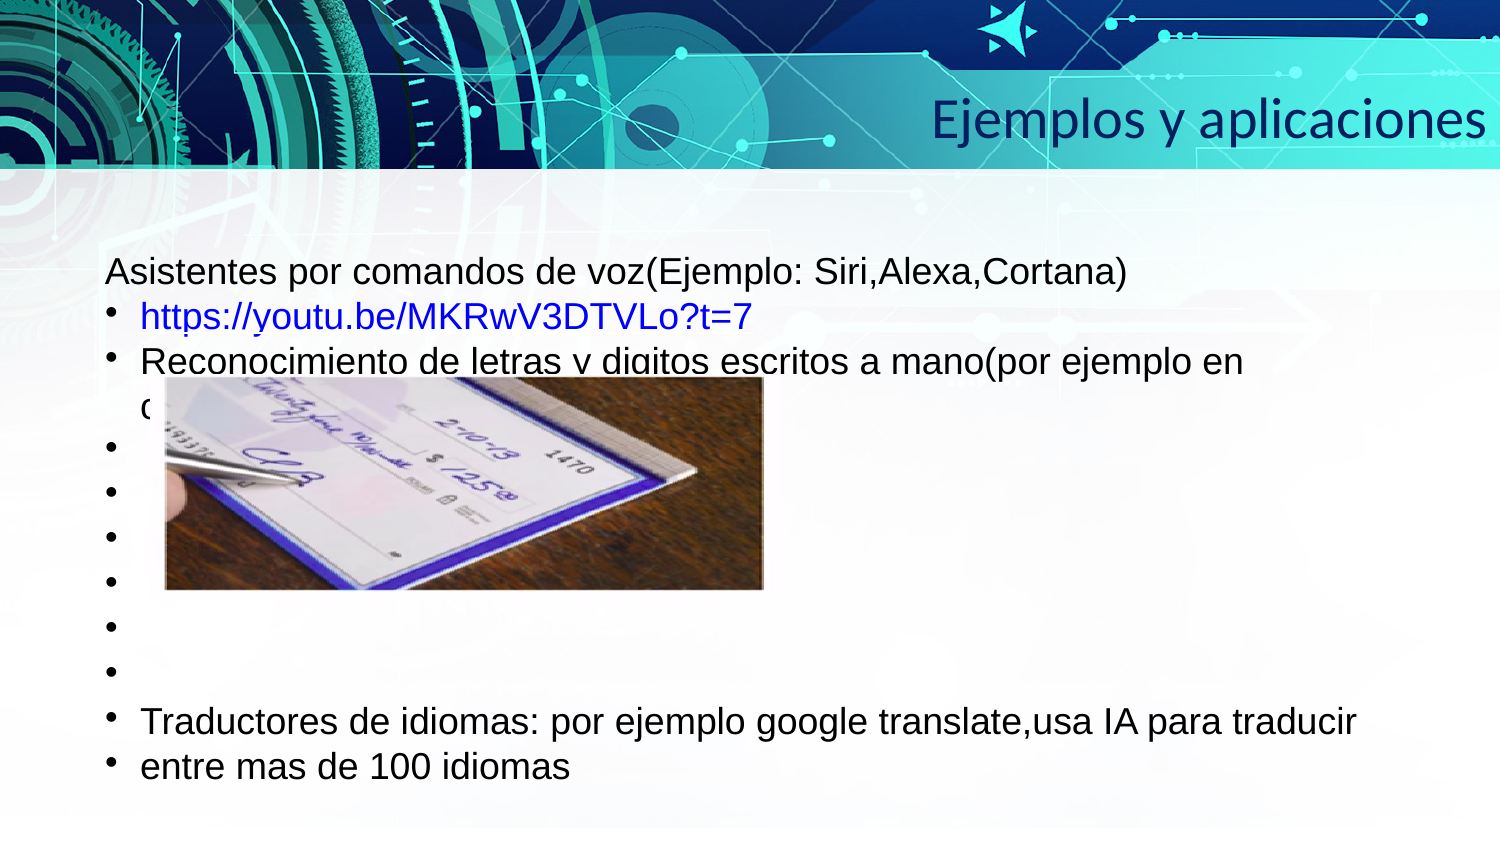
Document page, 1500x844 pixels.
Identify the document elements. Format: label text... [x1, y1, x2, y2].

text_box Asistentes por comandos de voz(Ejemplo: Siri,Alexa,Cortana) https://youtu.be/MKRwV3DTVLo?t=7 Reconocimiento de letras y digitos escritos a mano(por ejemplo en cheques) Traductores de idiomas: por ejemplo google translate,usa IA para traducir entre mas de 100 idiomas [90, 240, 1424, 712]
text_box Ejemplos y aplicaciones [150, 65, 1500, 165]
picture [0, 0, 1500, 844]
